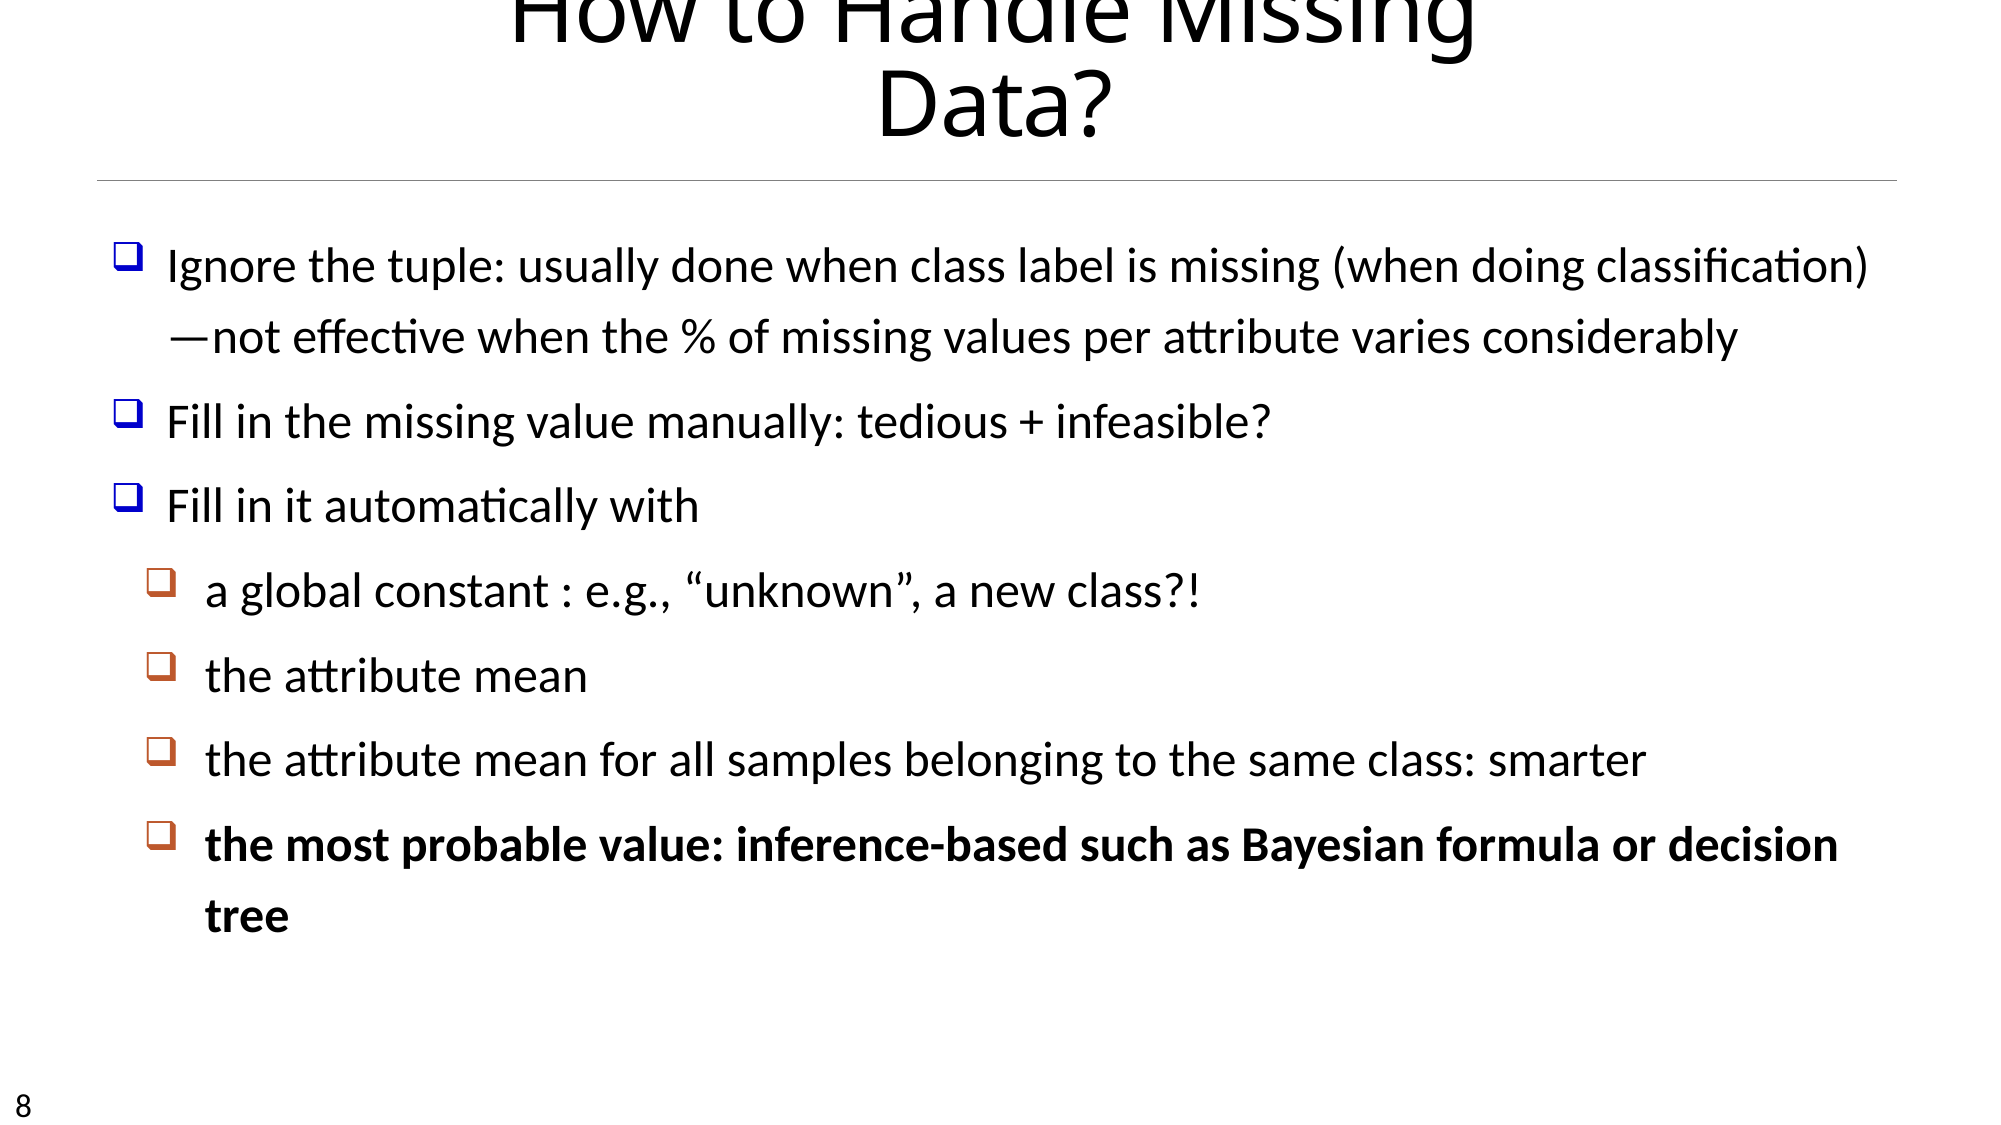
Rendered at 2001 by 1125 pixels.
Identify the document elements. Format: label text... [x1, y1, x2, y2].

list Ignore the tuple: usually done when class label is missing (when doing classification)—not effective when the % of missing values per attribute varies considerably Fill in the missing value manually: tedious + infeasible? Fill in it automatically with a global constant : e.g., “unknown”, a new class?! the attribute mean the attribute mean for all samples belonging to the same class: smarter the most probable value: inference-based such as Bayesian formula or decision tree [95, 212, 1889, 1075]
title How to Handle Missing Data? [375, 37, 1613, 163]
